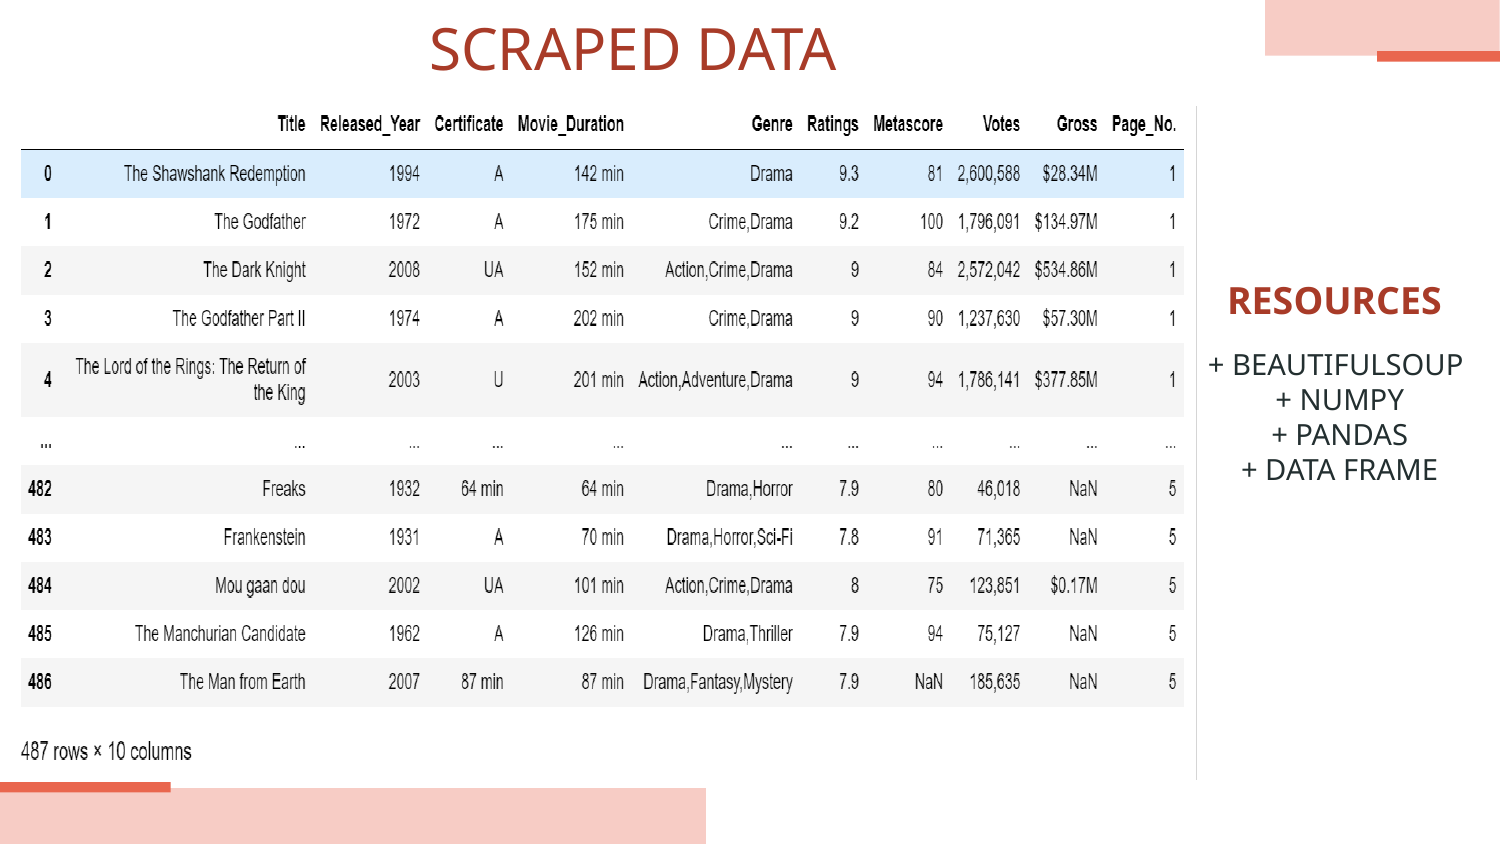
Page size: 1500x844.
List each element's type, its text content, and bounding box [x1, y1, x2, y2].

list + BEAUTIFULSOUP + NUMPY + PANDAS + DATA FRAME [1201, 388, 1500, 487]
picture [13, 106, 1197, 780]
title SCRAPED DATA [0, 0, 1266, 94]
title RESOURCES [1201, 211, 1500, 388]
